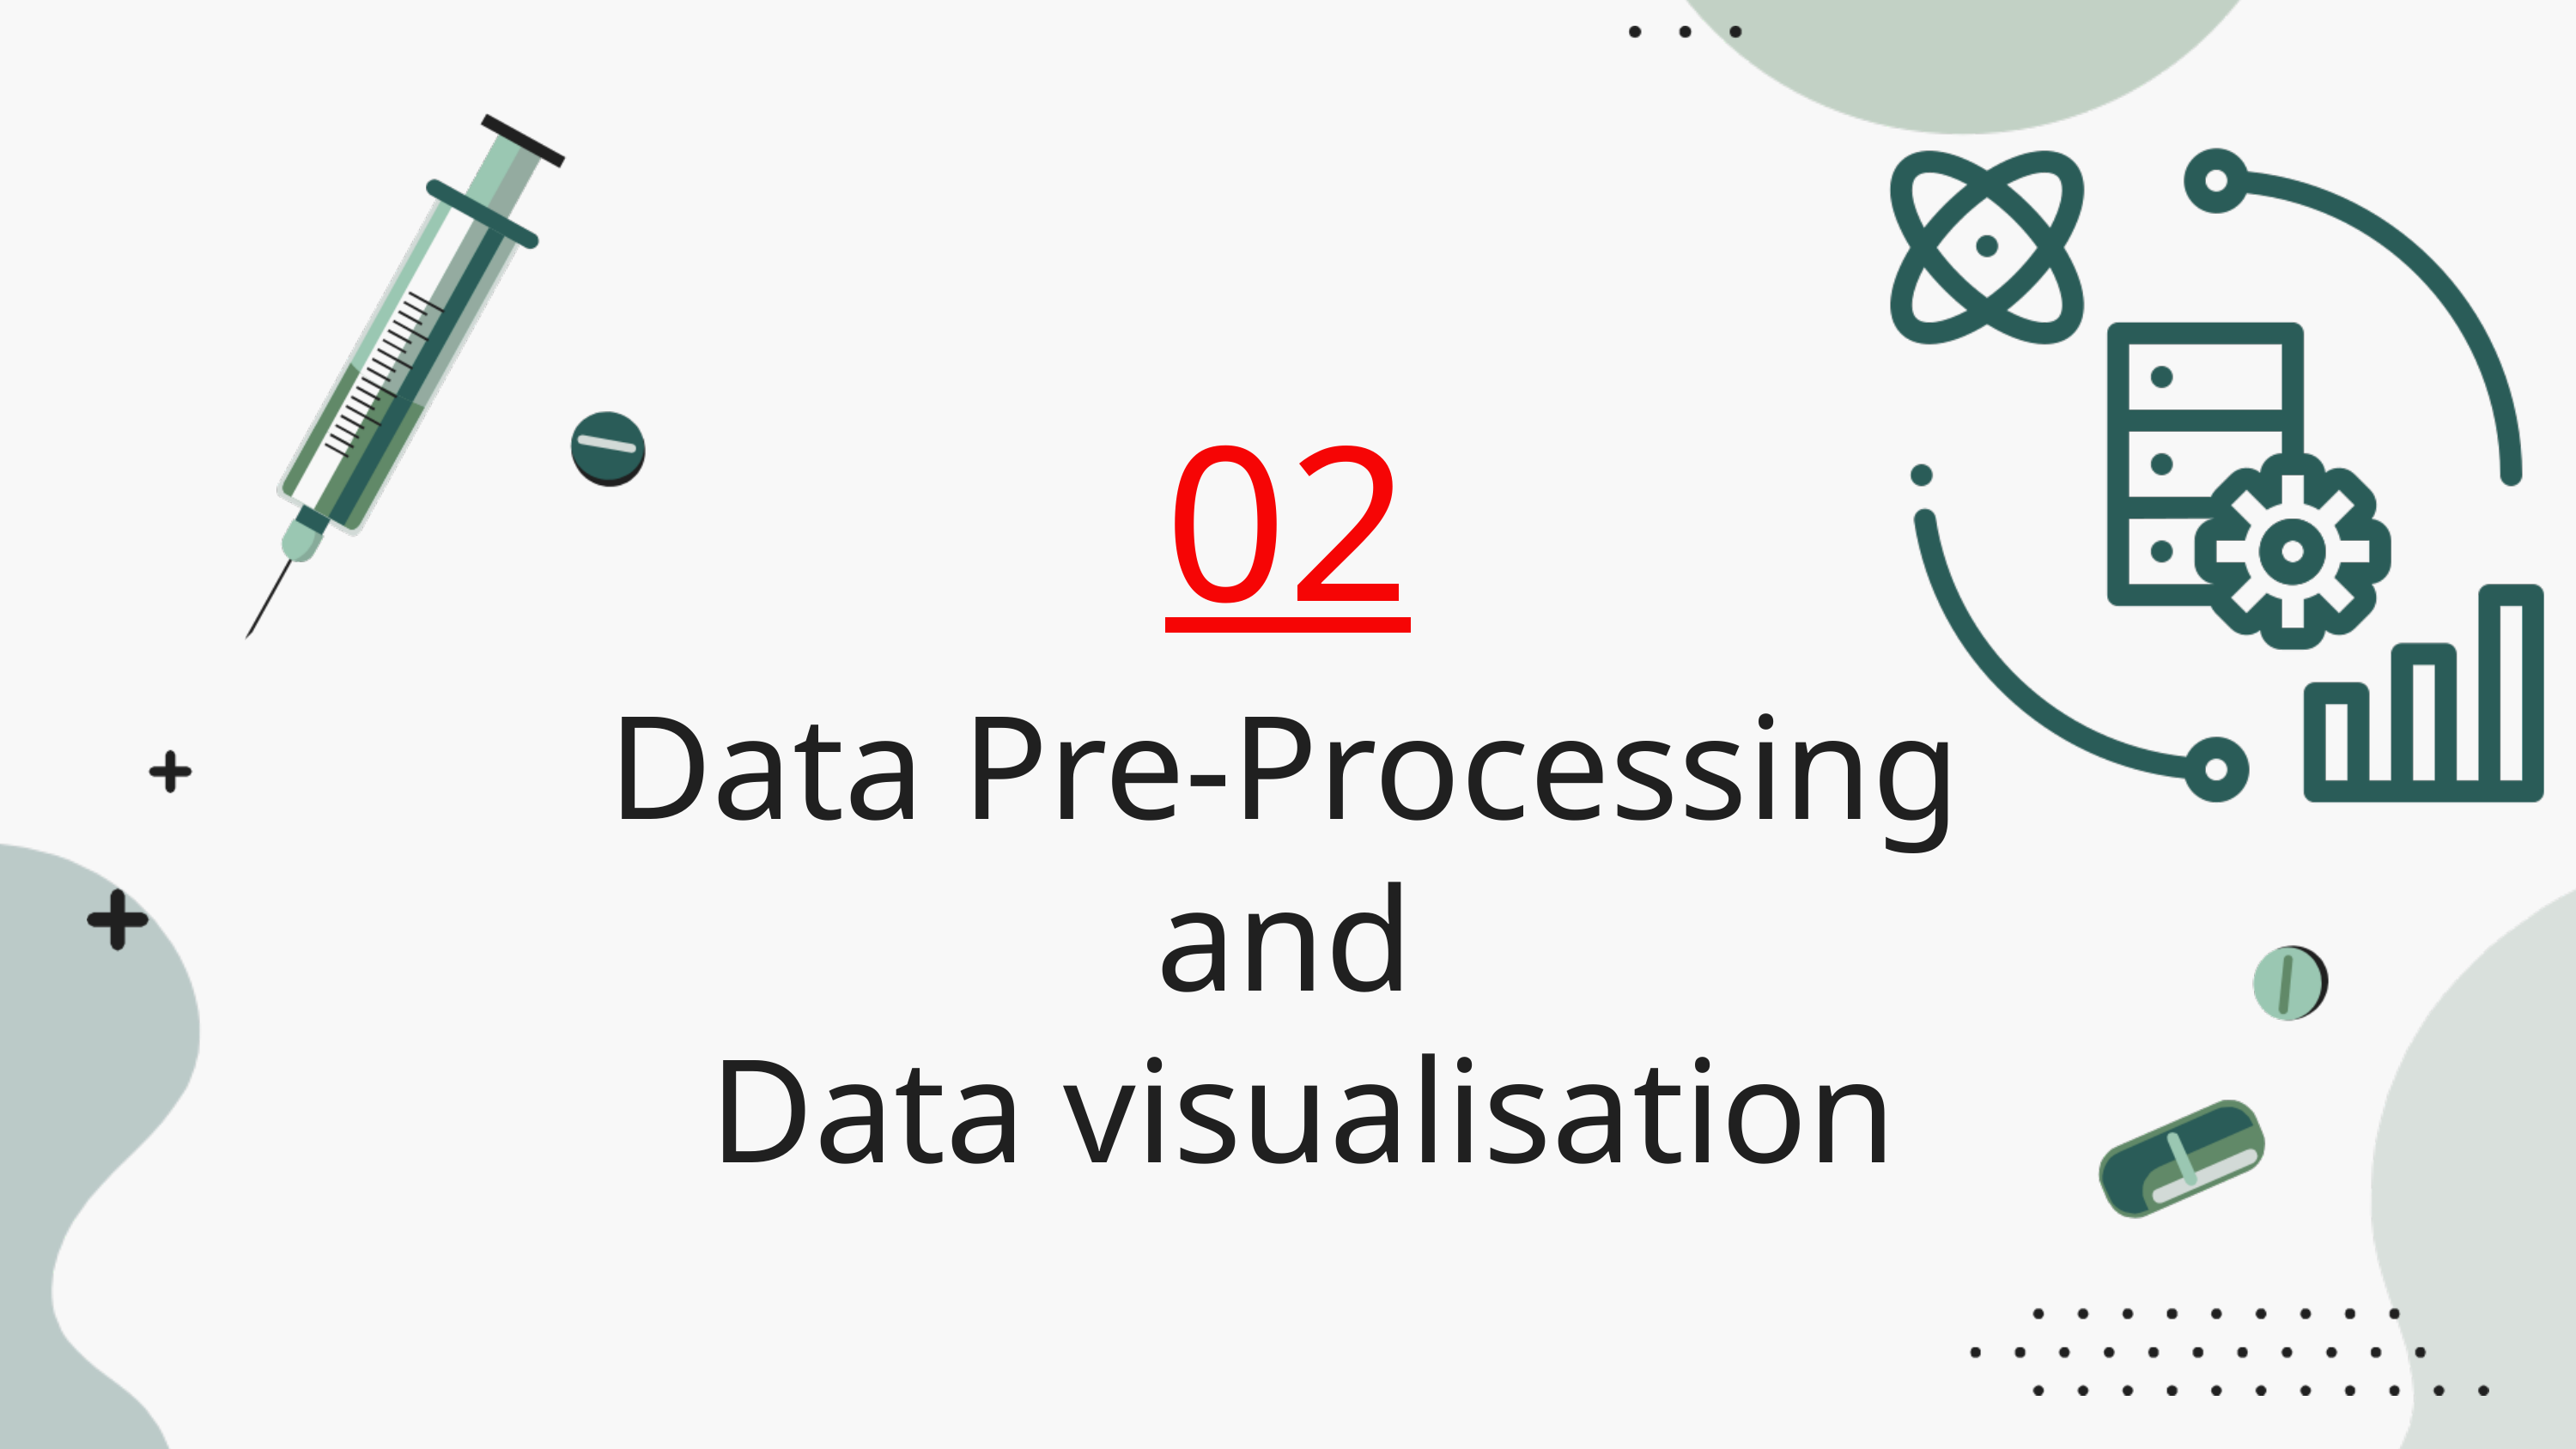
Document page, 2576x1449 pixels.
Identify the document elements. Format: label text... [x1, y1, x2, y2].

text_box [87, 26, 2489, 1396]
text_box 02 [1067, 386, 1508, 645]
text_box [0, 0, 2576, 1449]
text_box Data Pre-Processing and Data visualisation [392, 676, 2215, 1449]
text_box [2087, 935, 2341, 1236]
text_box [1884, 144, 2544, 805]
text_box [245, 113, 655, 646]
